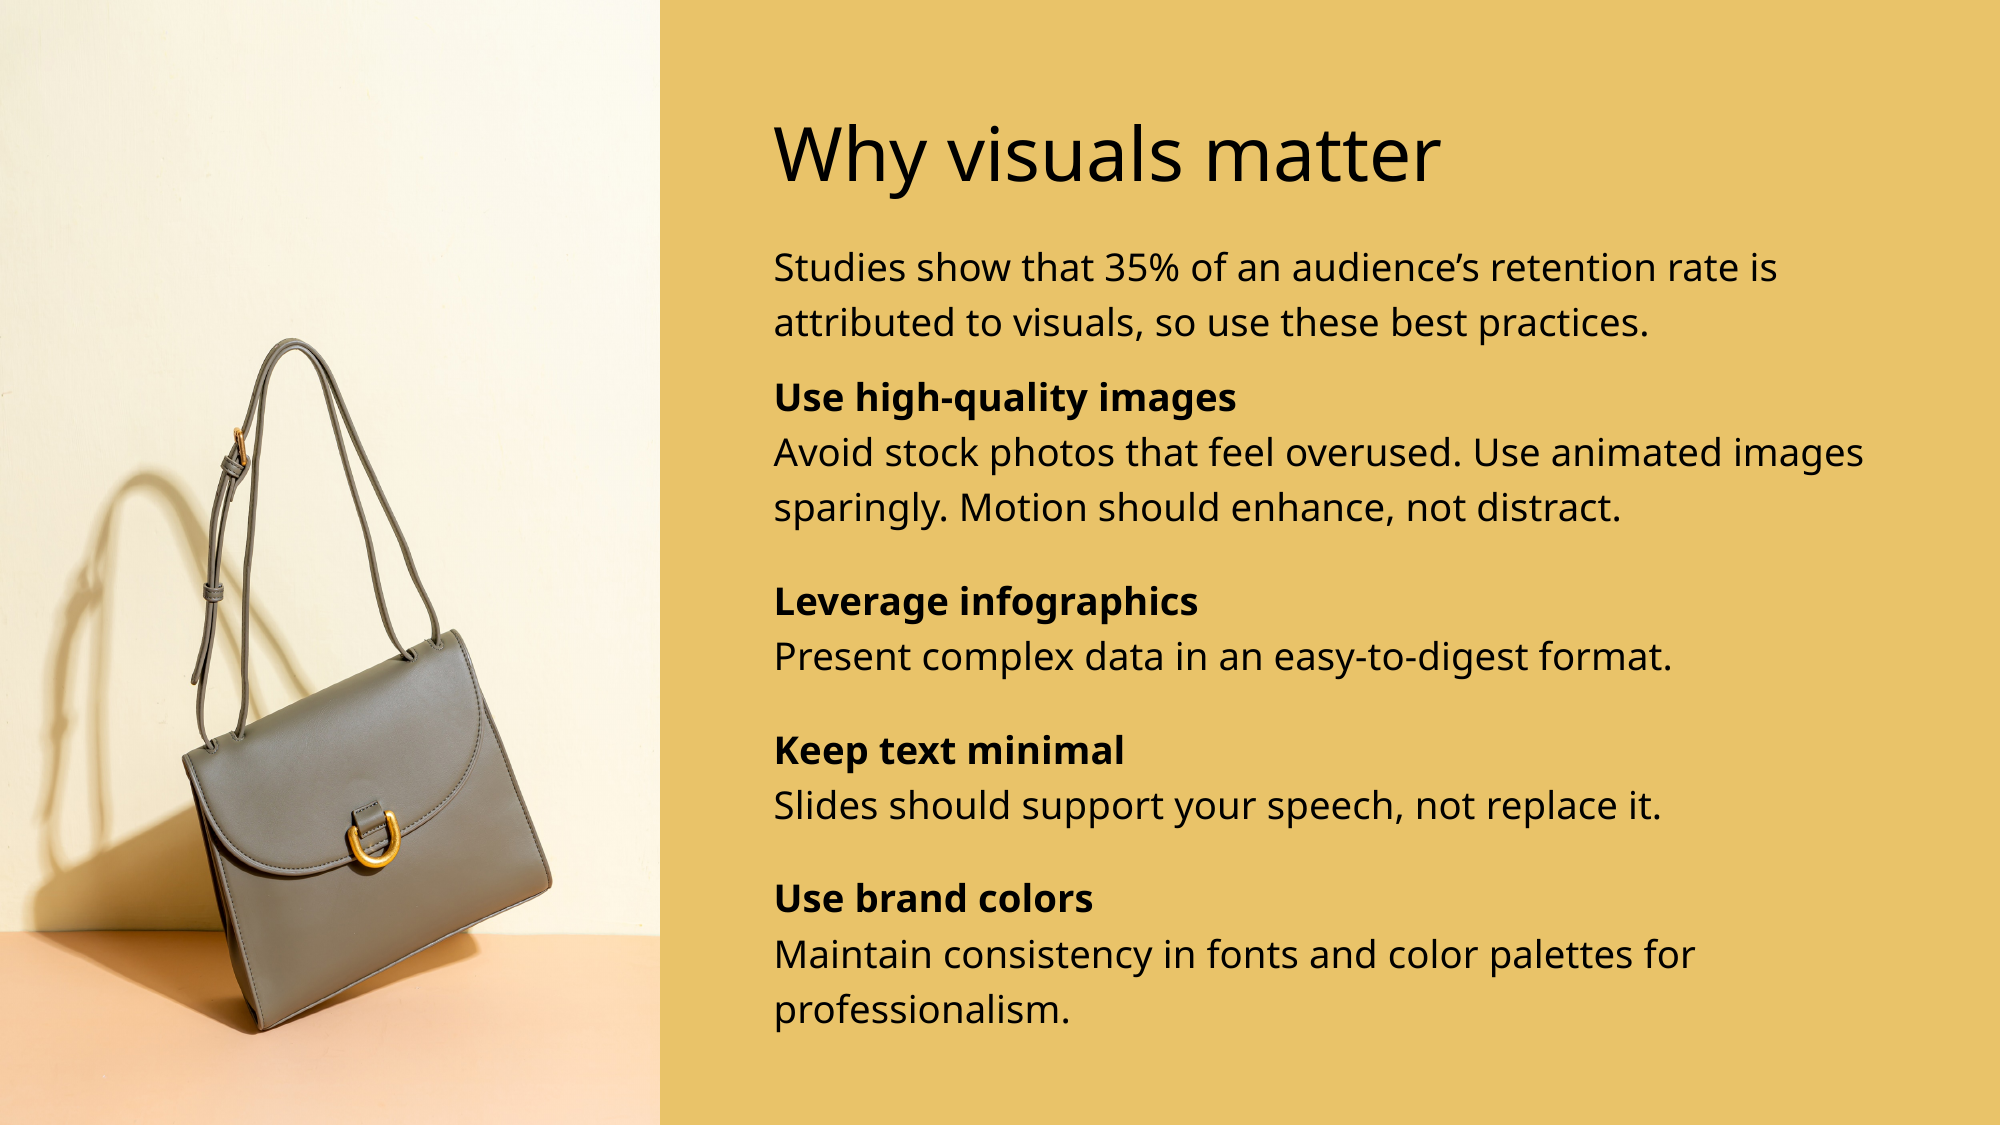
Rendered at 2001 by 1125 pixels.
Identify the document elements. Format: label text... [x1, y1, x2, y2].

list Studies show that 35% of an audience’s retention rate is attributed to visuals, so use these best practices. Use high-quality images Avoid stock photos that feel overused. Use animated images sparingly. Motion should enhance, not distract. Leverage infographics Present complex data in an easy-to-digest format. Keep text minimal Slides should support your speech, not replace it. Use brand colors Maintain consistency in fonts and color palettes for professionalism. [758, 226, 1904, 1044]
title Why visuals matter [758, 52, 1904, 206]
picture [0, 0, 660, 1125]
